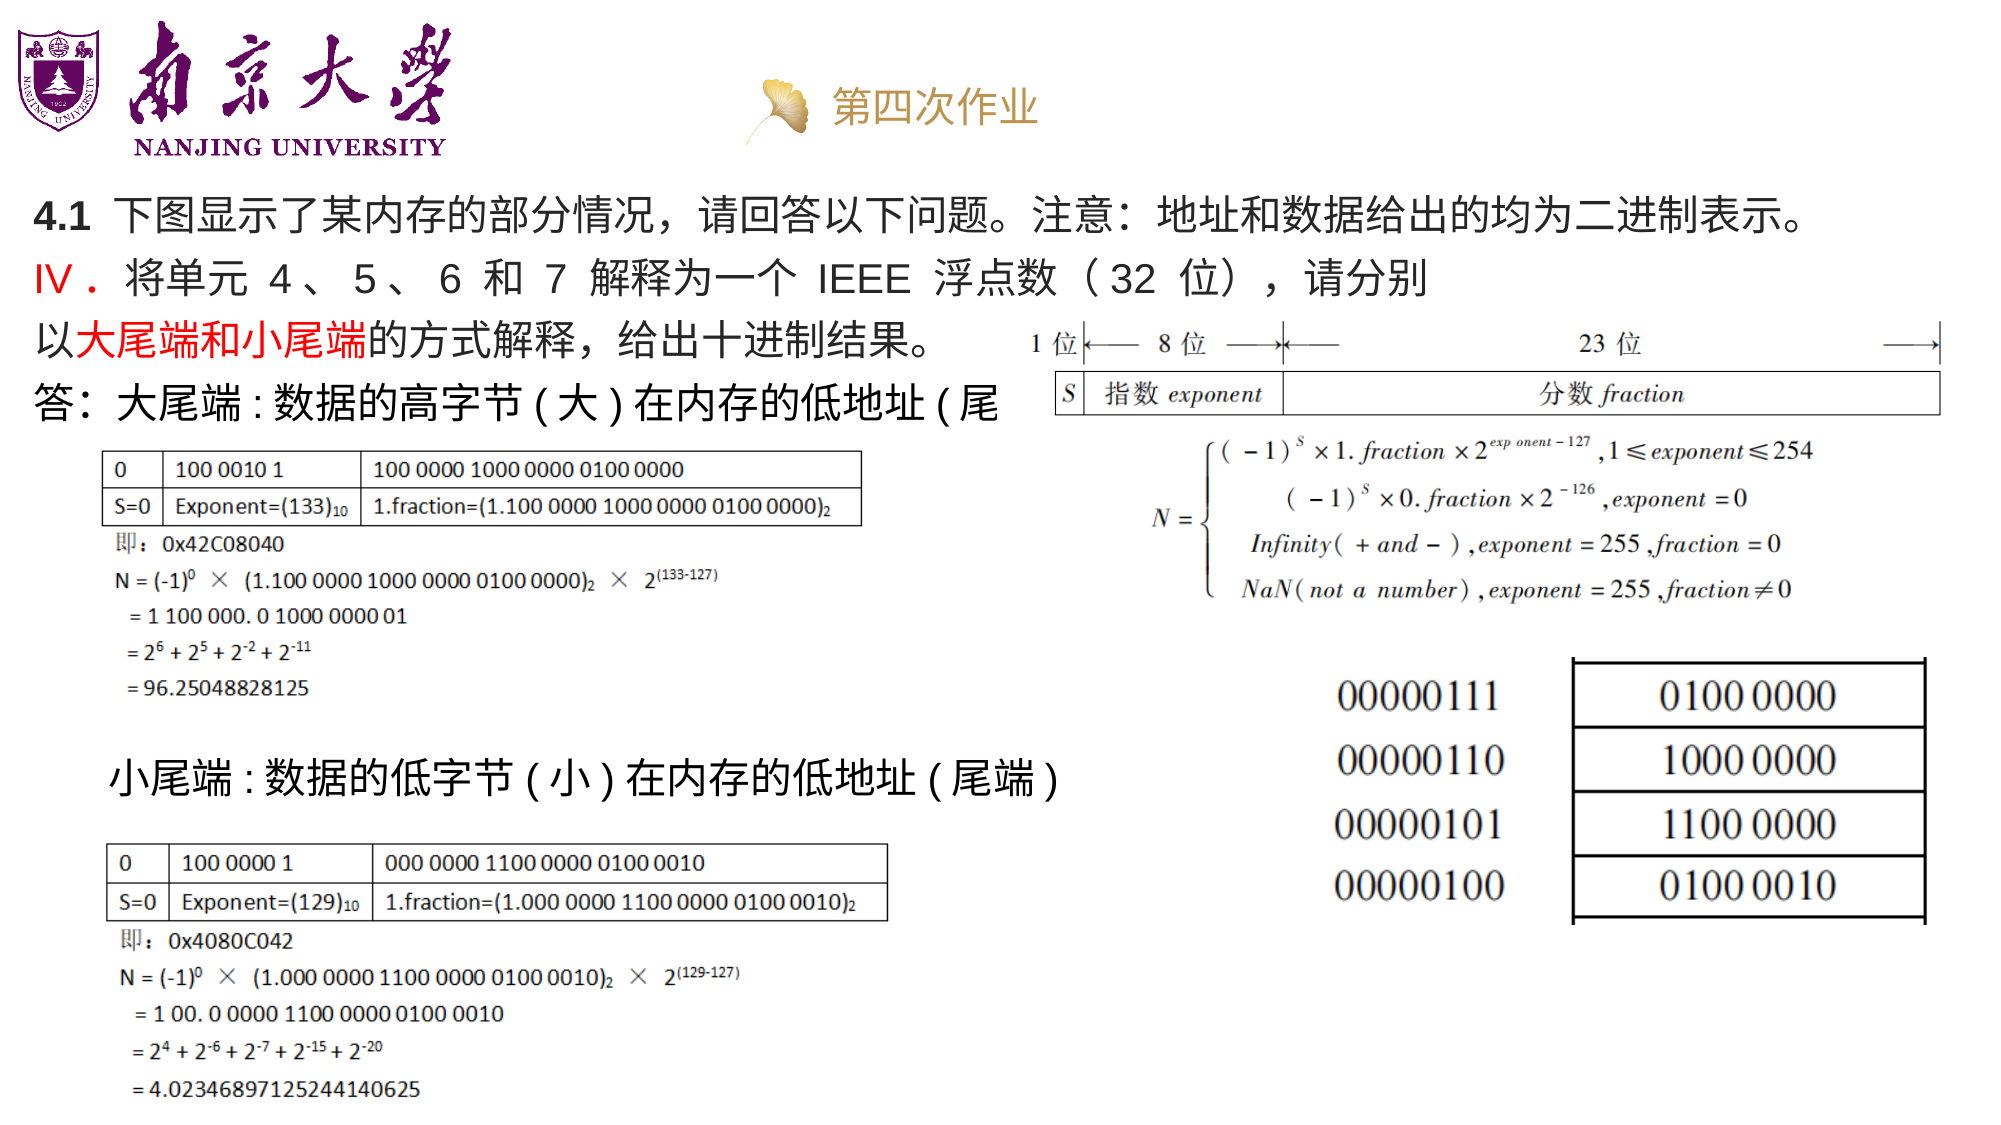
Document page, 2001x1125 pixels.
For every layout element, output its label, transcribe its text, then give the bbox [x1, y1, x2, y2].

picture [83, 428, 900, 717]
picture [731, 64, 830, 169]
text_box 4.1 下图显示了某内存的部分情况，请回答以下问题。注意：地址和数据给出的均为二进制表示。 IV．将单元 4、5、6 和 7 解释为一个 IEEE 浮点数（32 位），请分别 以大尾端和小尾端的方式解释，给出十进制结果。 答：大尾端:数据的高字节(大)在内存的低地址(尾端) 小尾端:数据的低字节(小)在内存的低地址(尾端) [18, 169, 1938, 579]
picture [18, 21, 451, 160]
picture [997, 317, 1957, 608]
picture [83, 824, 909, 1114]
text_box 第四次作业 [816, 73, 1226, 139]
picture [1314, 657, 1938, 925]
